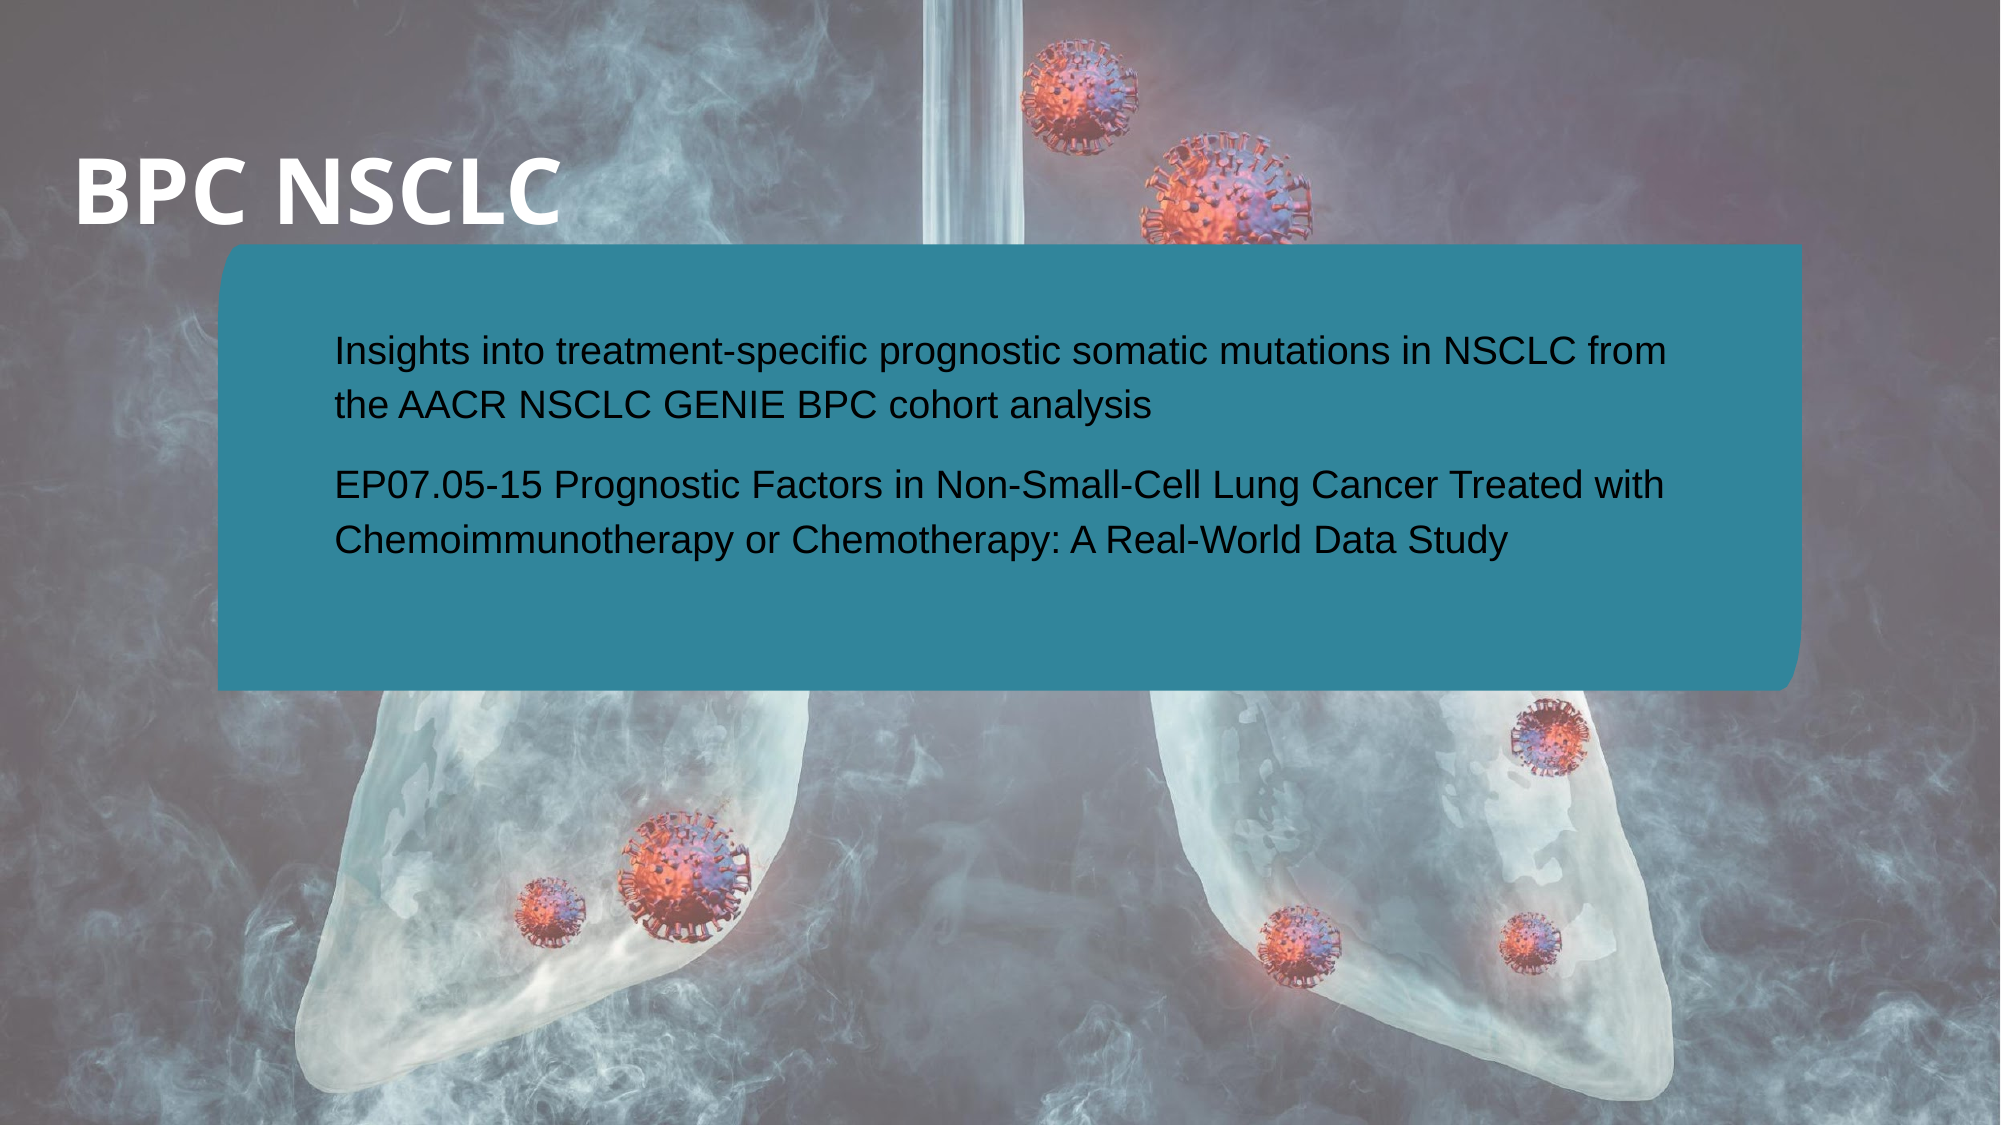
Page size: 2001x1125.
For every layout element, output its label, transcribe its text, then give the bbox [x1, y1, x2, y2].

list Insights into treatment-specific prognostic somatic mutations in NSCLC from the AACR NSCLC GENIE BPC cohort analysis EP07.05-15 Prognostic Factors in Non-Small-Cell Lung Cancer Treated with Chemoimmunotherapy or Chemotherapy: A Real-World Data Study [334, 317, 1686, 956]
text_box [217, 244, 1802, 691]
title BPC NSCLC [70, 133, 594, 322]
picture [0, 0, 2001, 1125]
